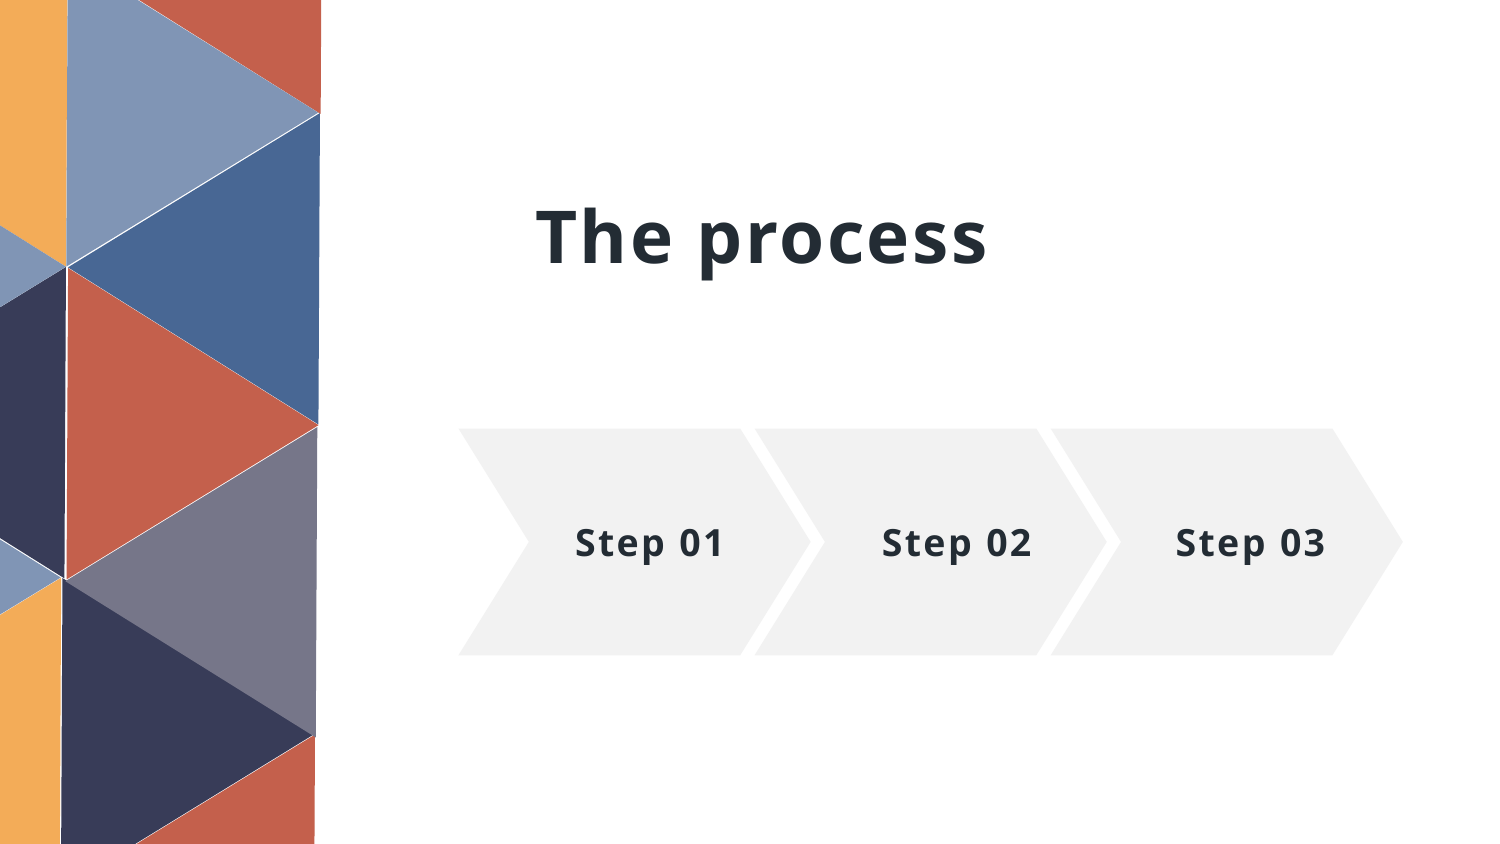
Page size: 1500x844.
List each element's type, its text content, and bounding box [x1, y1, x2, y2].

text_box The process [520, 183, 1003, 286]
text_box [0, 0, 438, 844]
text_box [458, 428, 1403, 656]
